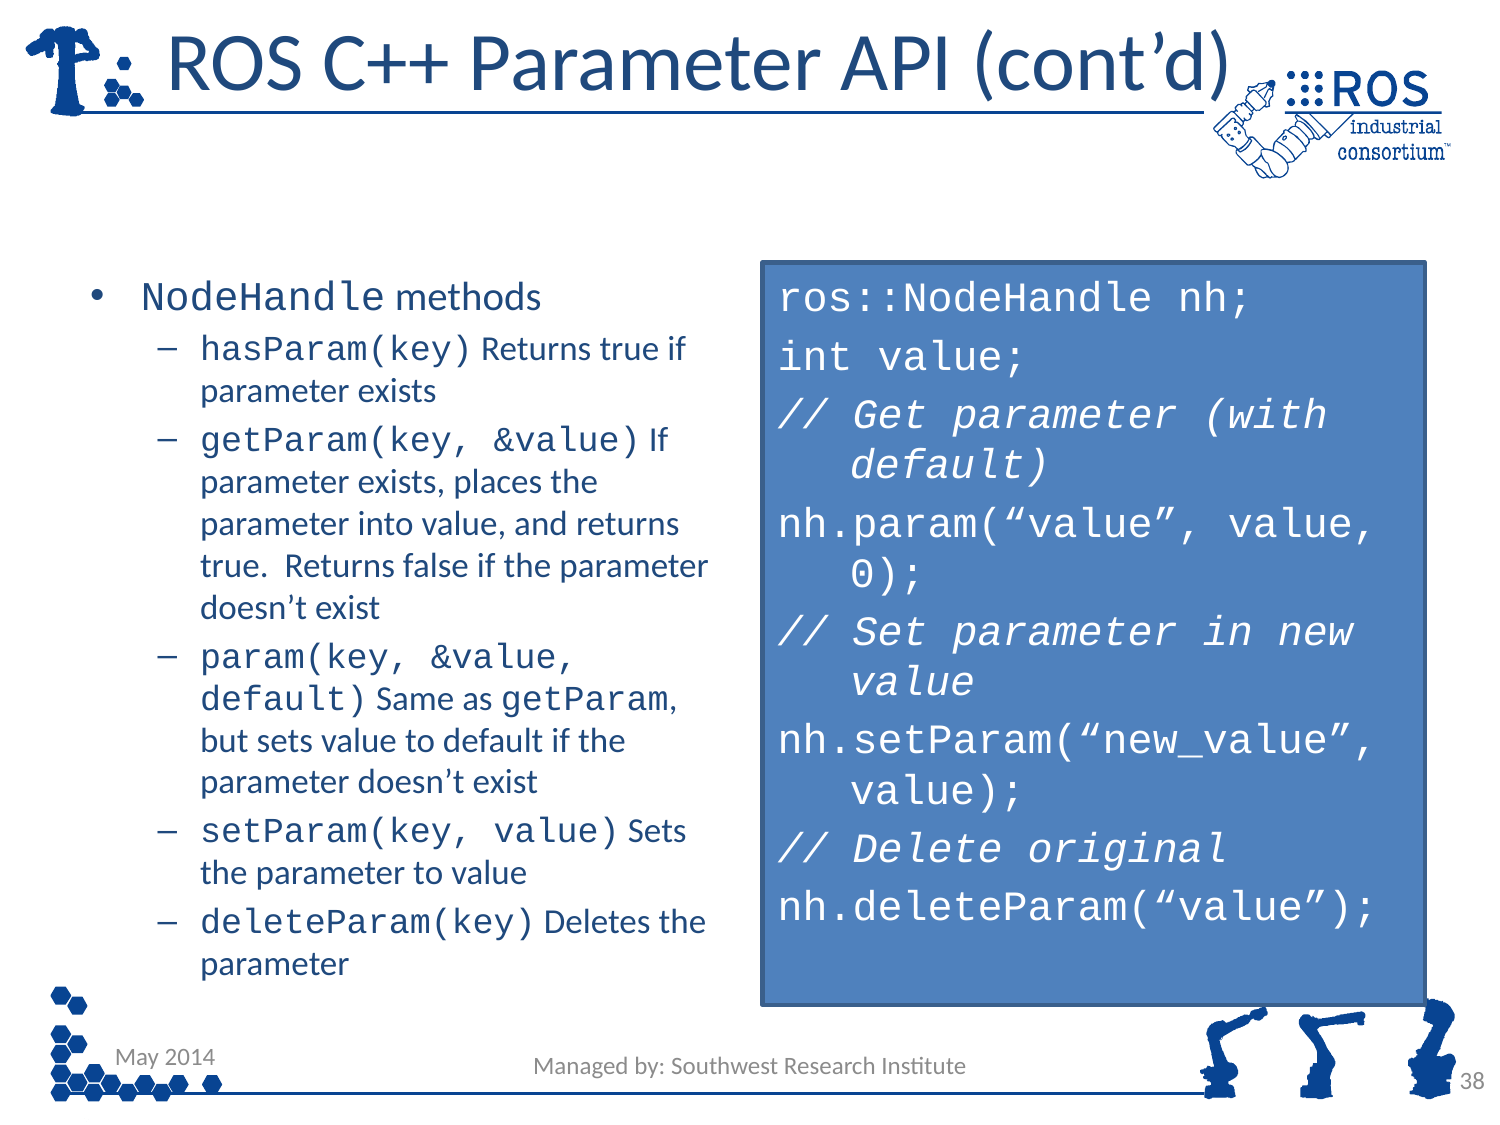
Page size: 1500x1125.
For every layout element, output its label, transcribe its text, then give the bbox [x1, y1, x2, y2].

list NodeHandle methods hasParam(key) Returns true if parameter exists getParam(key, &value) If parameter exists, places the parameter into value, and returns true. Returns false if the parameter doesn’t exist param(key, &value, default) Same as getParam, but sets value to default if the parameter doesn’t exist setParam(key, value) Sets the parameter to value deleteParam(key) Deletes the parameter [75, 262, 738, 1005]
title ROS C++ Parameter API (cont’d) [150, 0, 1250, 113]
footer Managed by: Southwest Research Institute [468, 1042, 1032, 1103]
list ros::NodeHandle nh; int value; // Get parameter (with default) nh.param(“value”, value, 0); // Set parameter in new value nh.setParam(“new_value”, value); // Delete original nh.deleteParam(“value”); [760, 260, 1427, 1007]
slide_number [99, 1025, 388, 1085]
slide_number 38 [1149, 1050, 1500, 1110]
